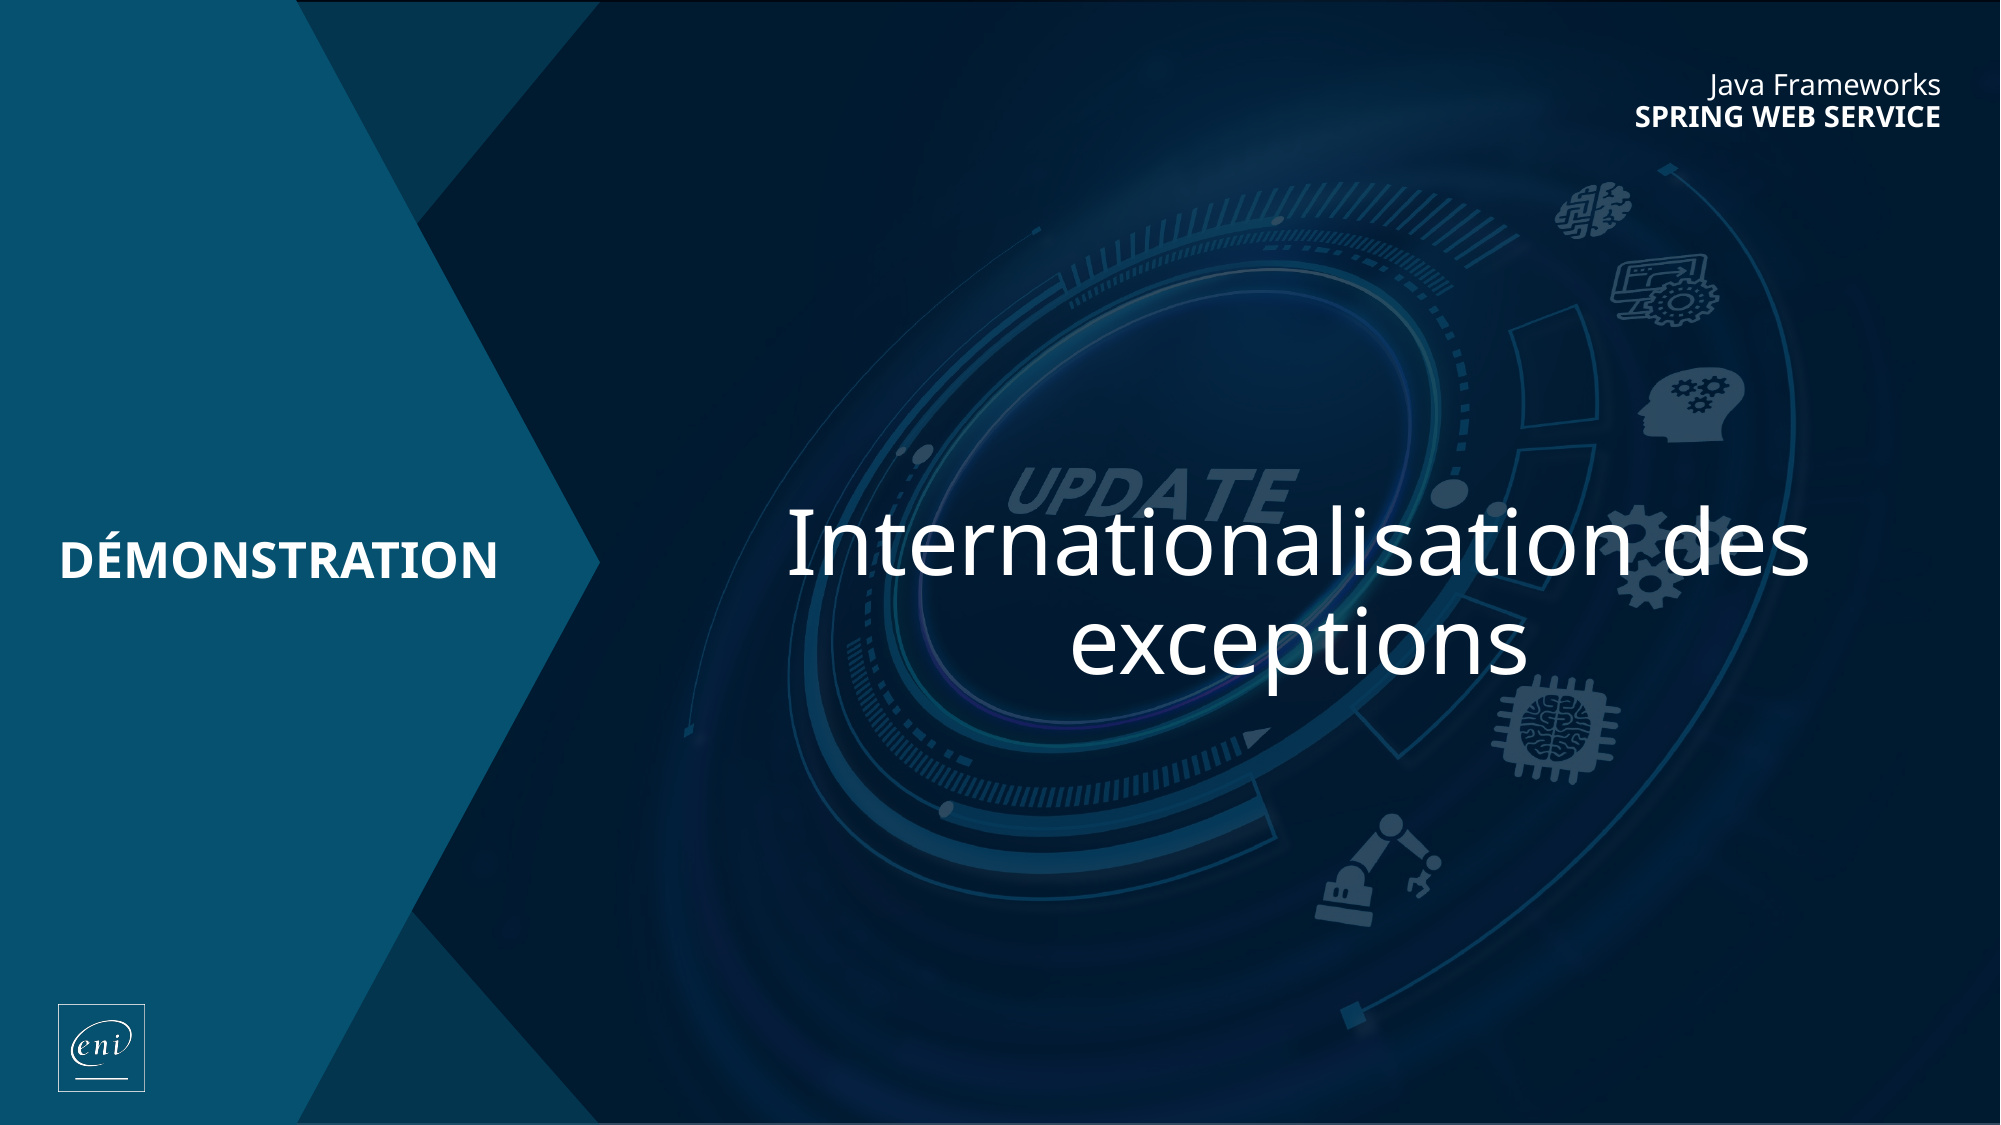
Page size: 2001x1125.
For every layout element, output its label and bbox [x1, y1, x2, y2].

picture [600, 0, 2000, 1124]
text_box [0, 0, 600, 1125]
picture [71, 1045, 76, 1060]
